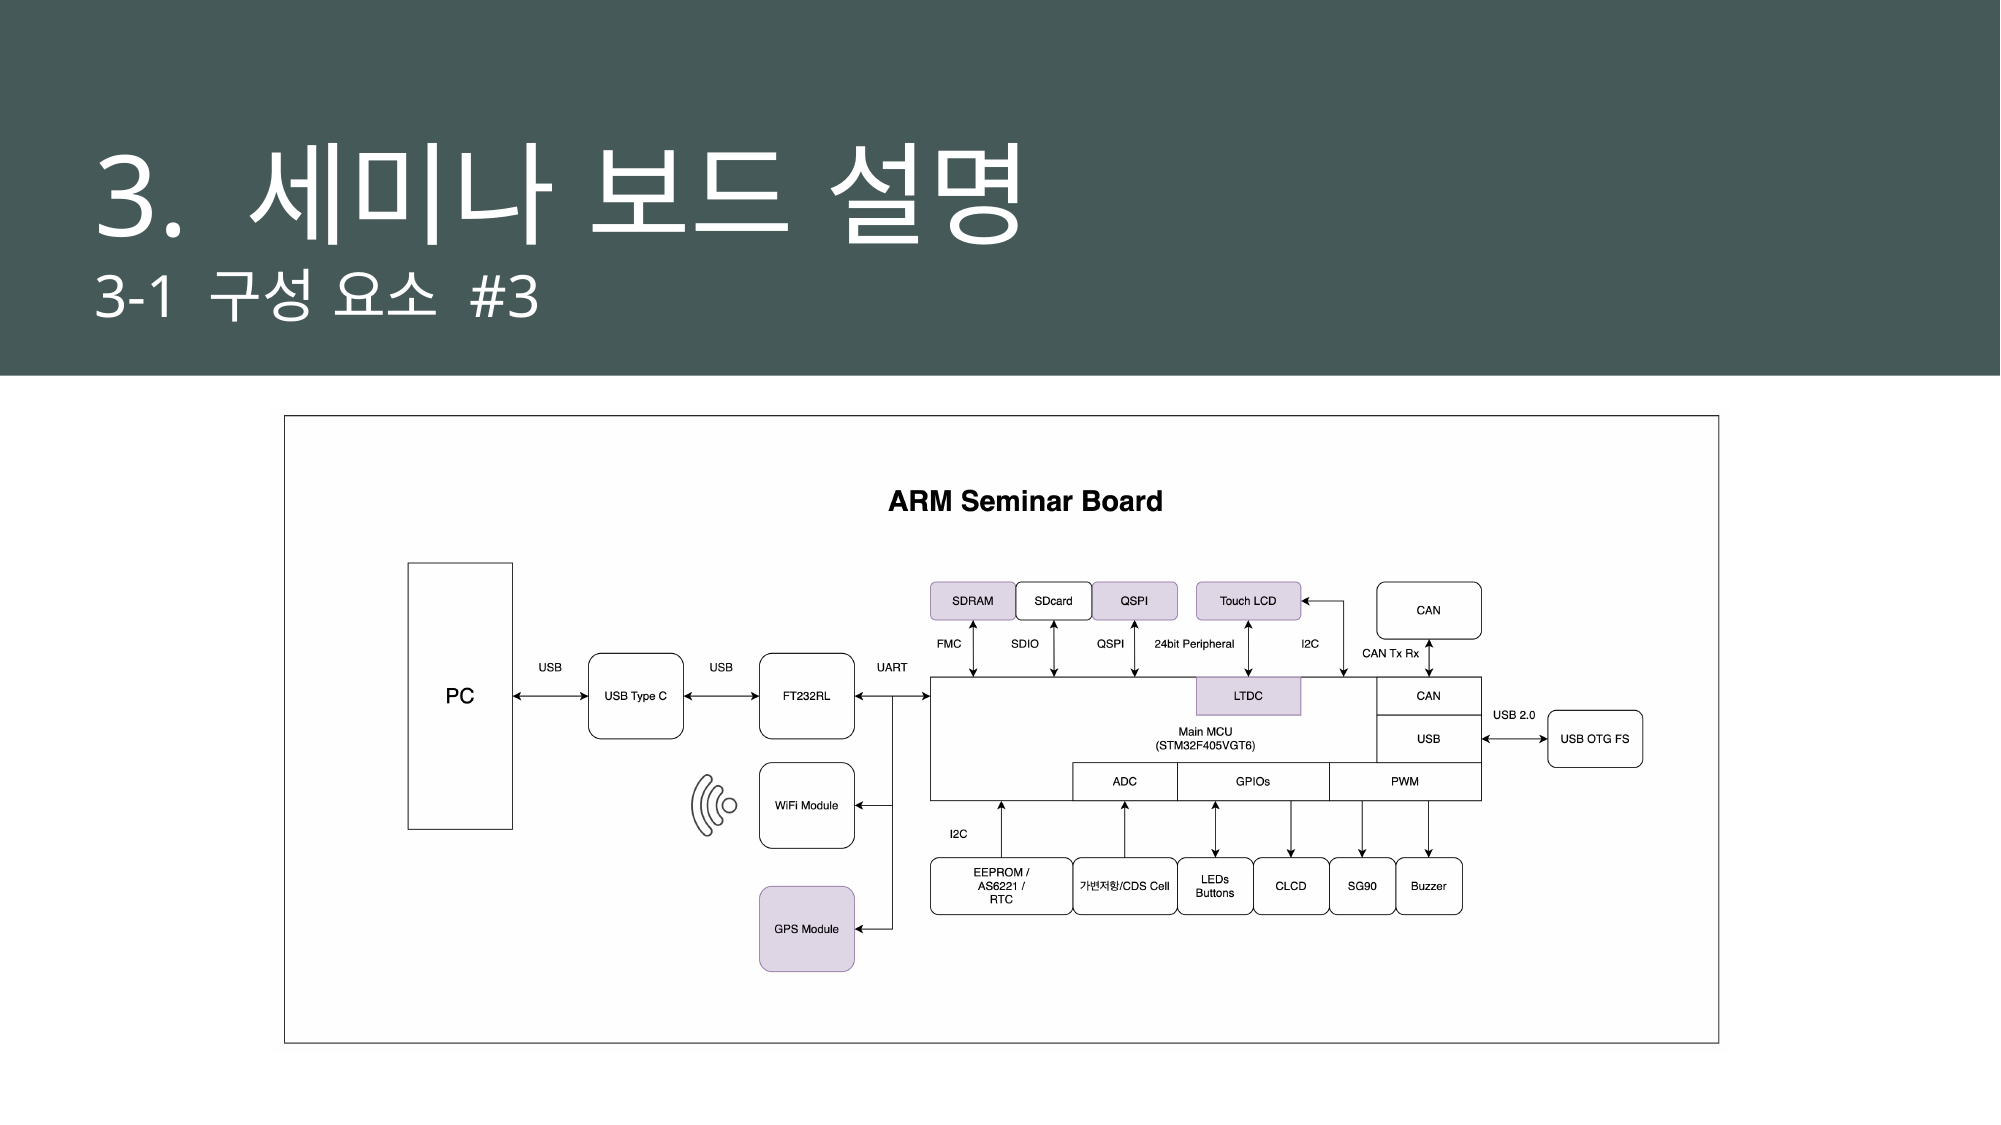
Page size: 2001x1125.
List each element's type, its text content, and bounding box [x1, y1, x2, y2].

picture [269, 405, 1731, 1053]
title 3. 세미나 보드 설명 3-1 구성 요소 #3 [79, 59, 1863, 337]
